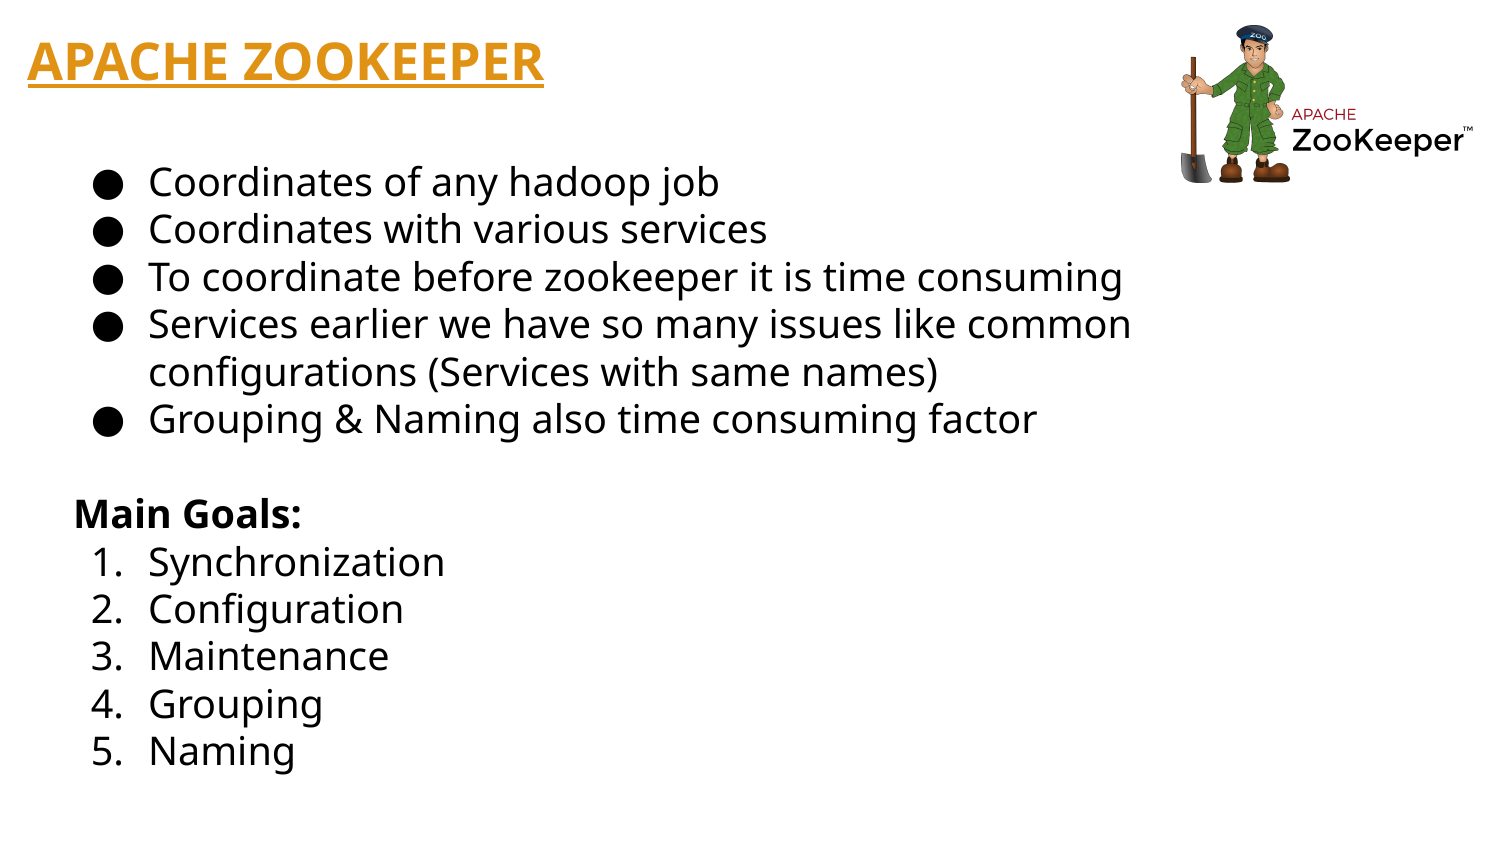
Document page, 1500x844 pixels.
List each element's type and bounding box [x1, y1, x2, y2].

title [12, 13, 1411, 108]
picture [1181, 24, 1474, 184]
text_box [58, 141, 1428, 837]
